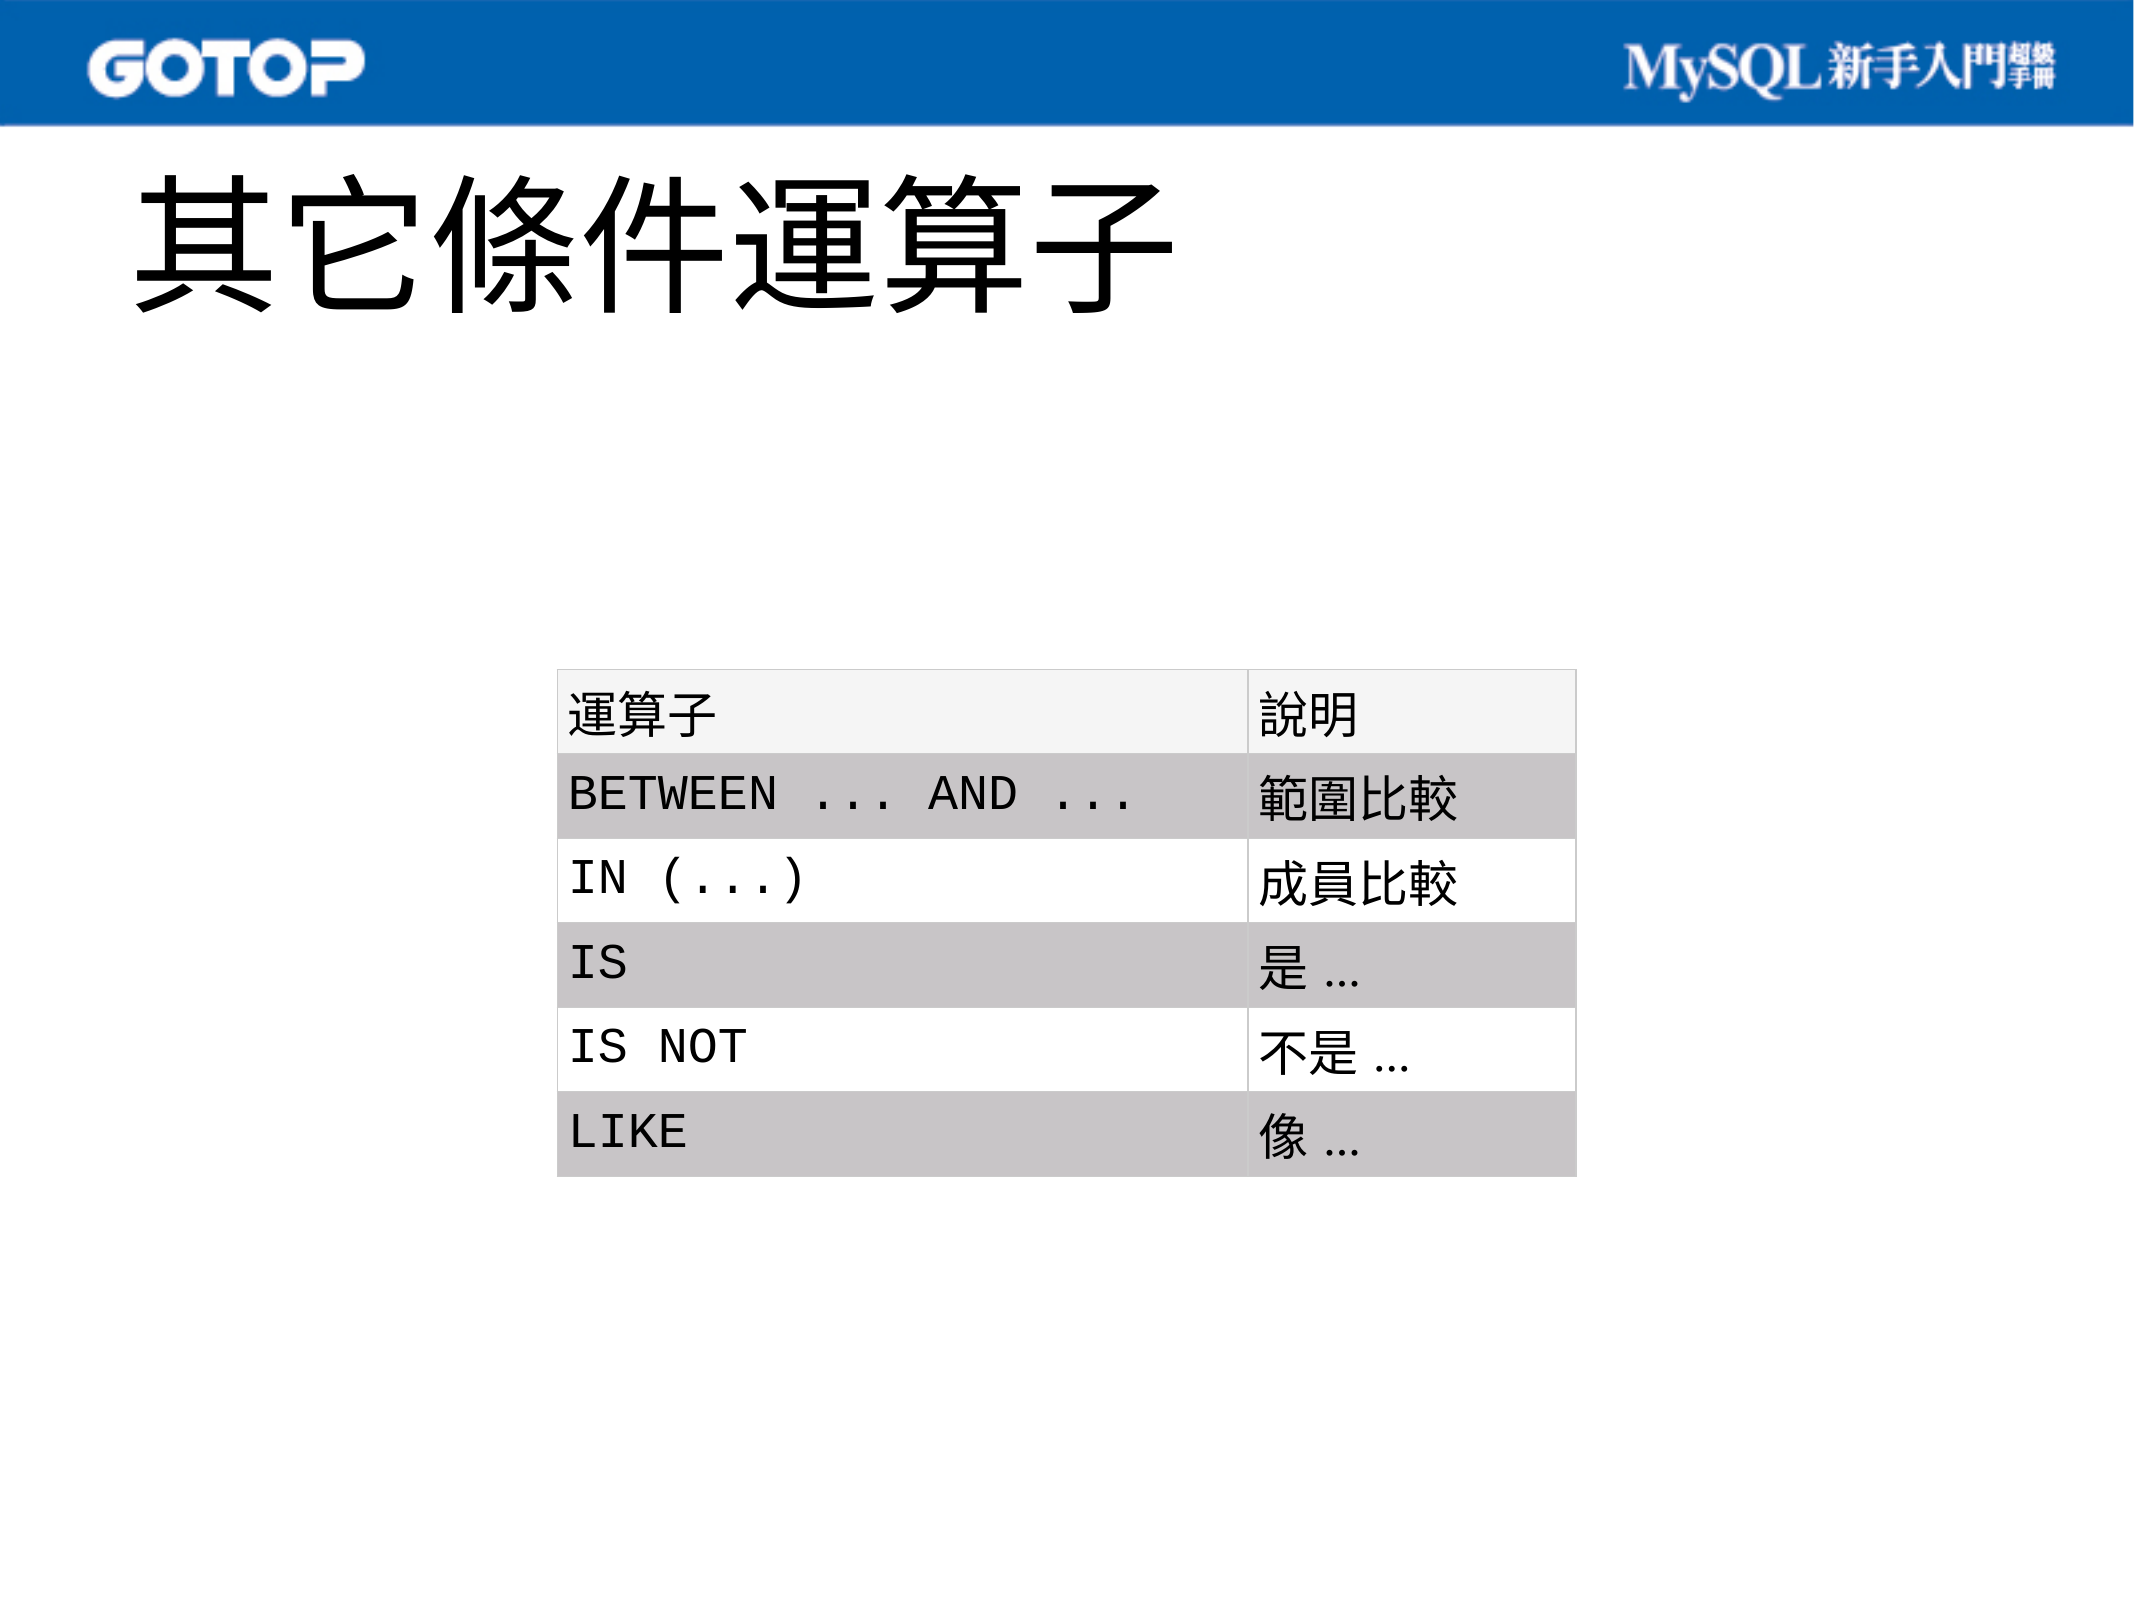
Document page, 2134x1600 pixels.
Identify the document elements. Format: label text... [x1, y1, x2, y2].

table_cell 範圍比較 [1249, 754, 1575, 838]
table_cell IS [558, 923, 1247, 1007]
table_cell 不是... [1249, 1008, 1575, 1091]
table_header 說明 [1249, 670, 1575, 753]
table_cell 是... [1249, 923, 1575, 1007]
picture [0, 0, 2134, 1600]
title 其它條件運算子 [128, 41, 2005, 443]
table_cell LIKE [558, 1092, 1247, 1176]
table_cell 成員比較 [1249, 839, 1575, 922]
table_cell IN (...) [558, 839, 1247, 922]
table_header 運算子 [558, 670, 1247, 753]
table_cell 像... [1249, 1092, 1575, 1176]
table_cell BETWEEN ... AND ... [558, 754, 1247, 838]
table_cell IS NOT [558, 1008, 1247, 1091]
